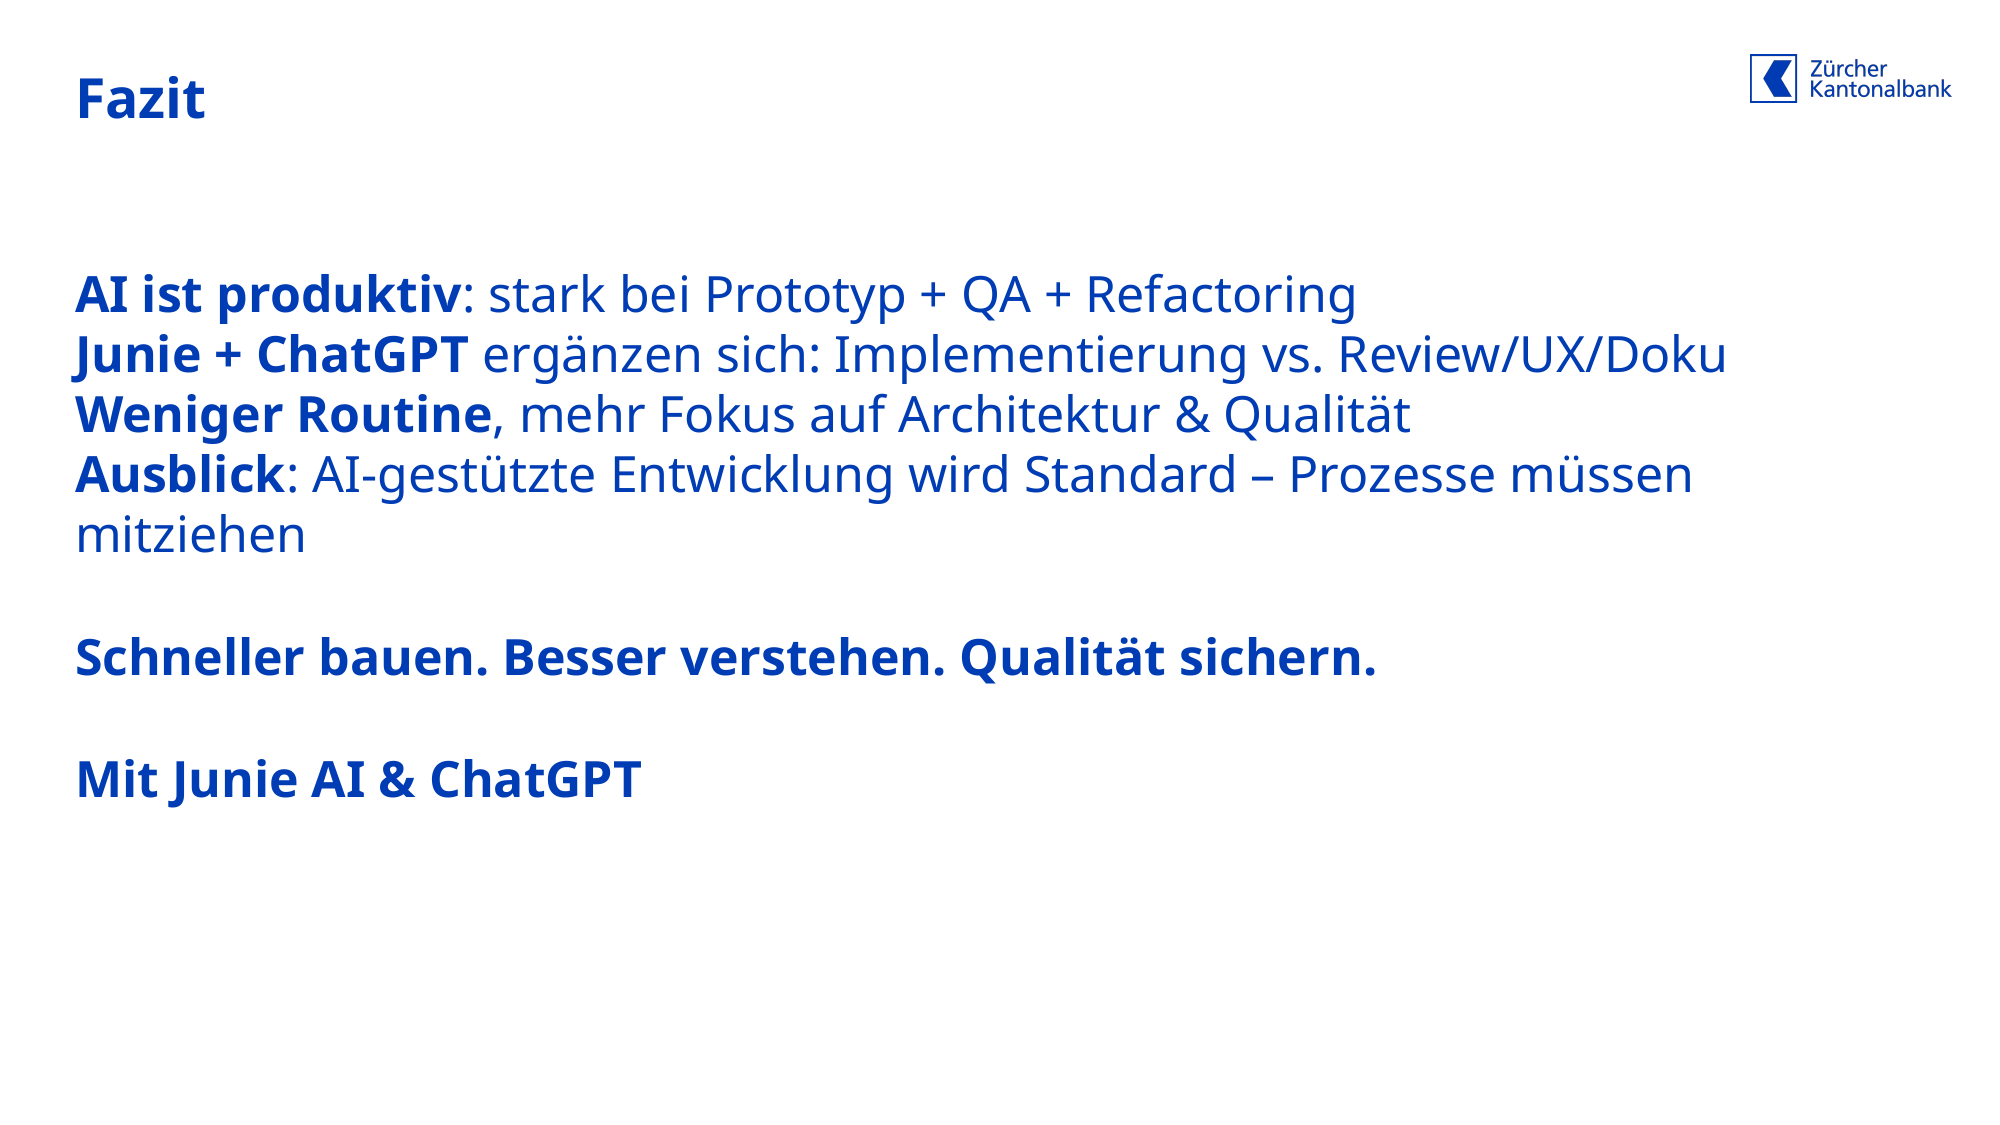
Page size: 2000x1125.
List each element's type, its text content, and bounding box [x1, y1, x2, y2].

list AI ist produktiv: stark bei Prototyp + QA + Refactoring Junie + ChatGPT ergänzen sich: Implementierung vs. Review/UX/Doku Weniger Routine, mehr Fokus auf Architektur & Qualität Ausblick: AI-gestützte Entwicklung wird Standard – Prozesse müssen mitziehen Schneller bauen. Besser verstehen. Qualität sichern. Mit Junie AI & ChatGPT [75, 262, 1803, 1005]
title Fazit [75, 67, 1771, 239]
picture [1750, 54, 1952, 103]
